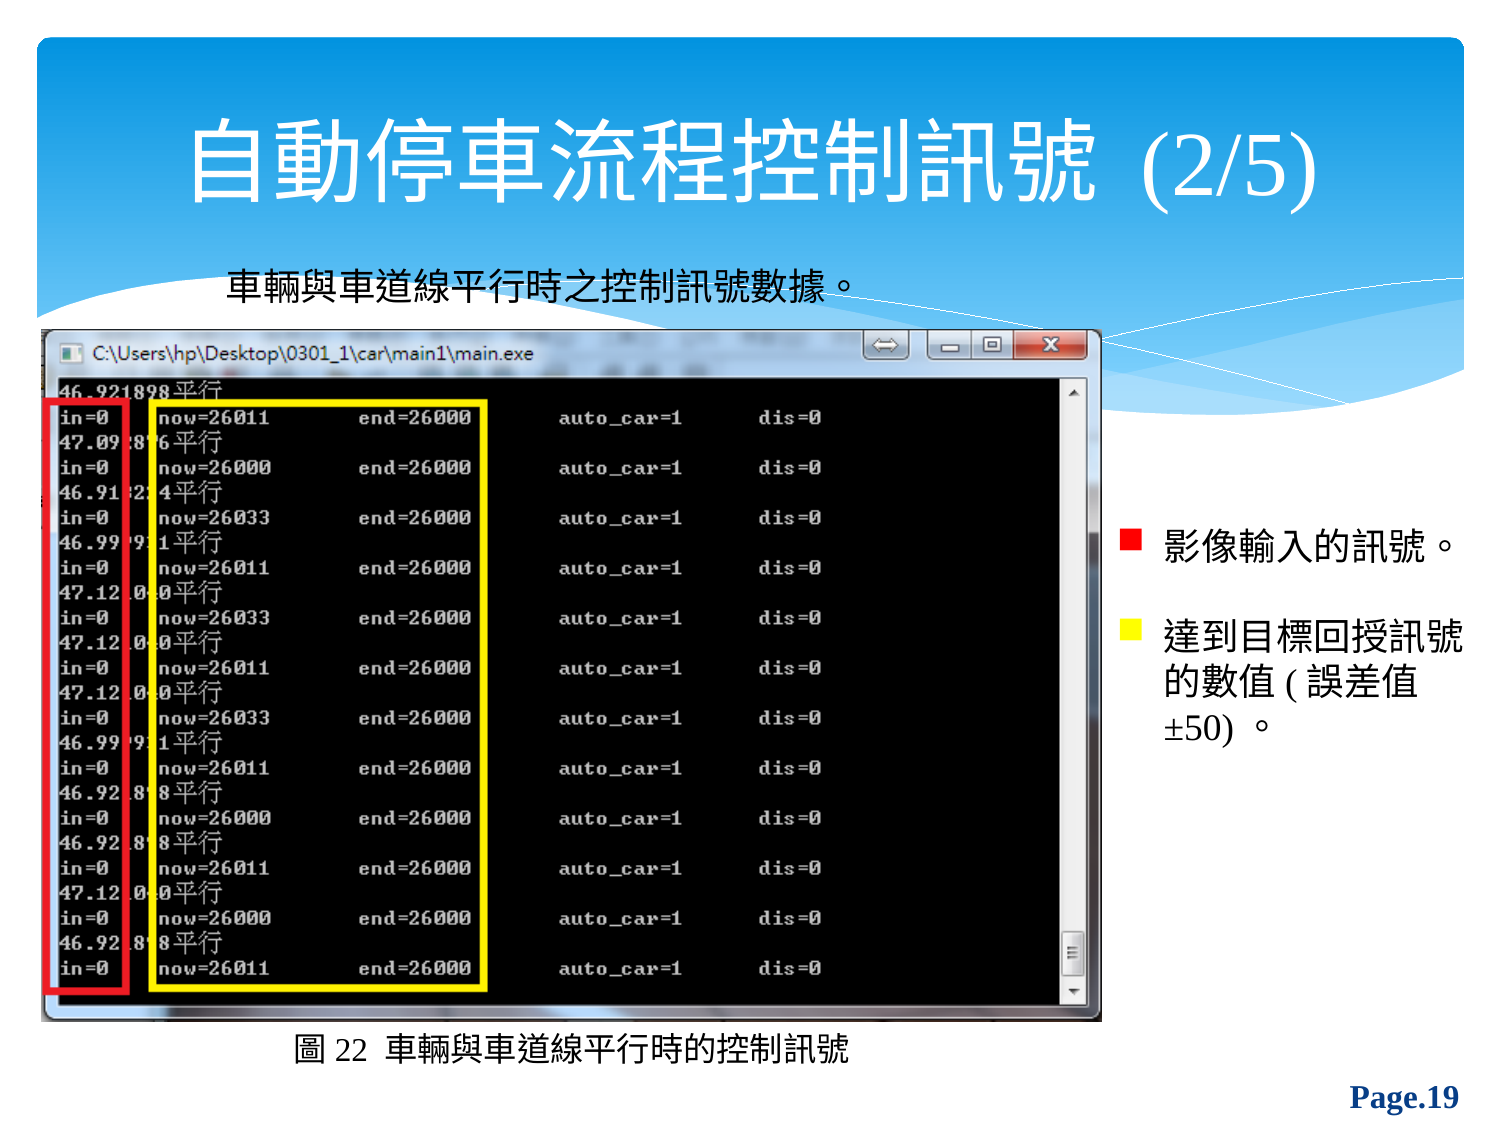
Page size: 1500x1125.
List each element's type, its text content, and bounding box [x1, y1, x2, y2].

text_box 車輛與車道線平行時之控制訊號數據。 [138, 255, 1379, 315]
title 自動停車流程控制訊號 (2/5) [75, 55, 1425, 261]
slide_number Page.19 [1309, 1065, 1500, 1125]
text_box 影像輸入的訊號。 達到目標回授訊號的數值(誤差值±50)。 [1109, 515, 1495, 845]
text_box 圖22 車輛與車道線平行時的控制訊號 [41, 1031, 1103, 1076]
picture [41, 328, 1103, 1022]
